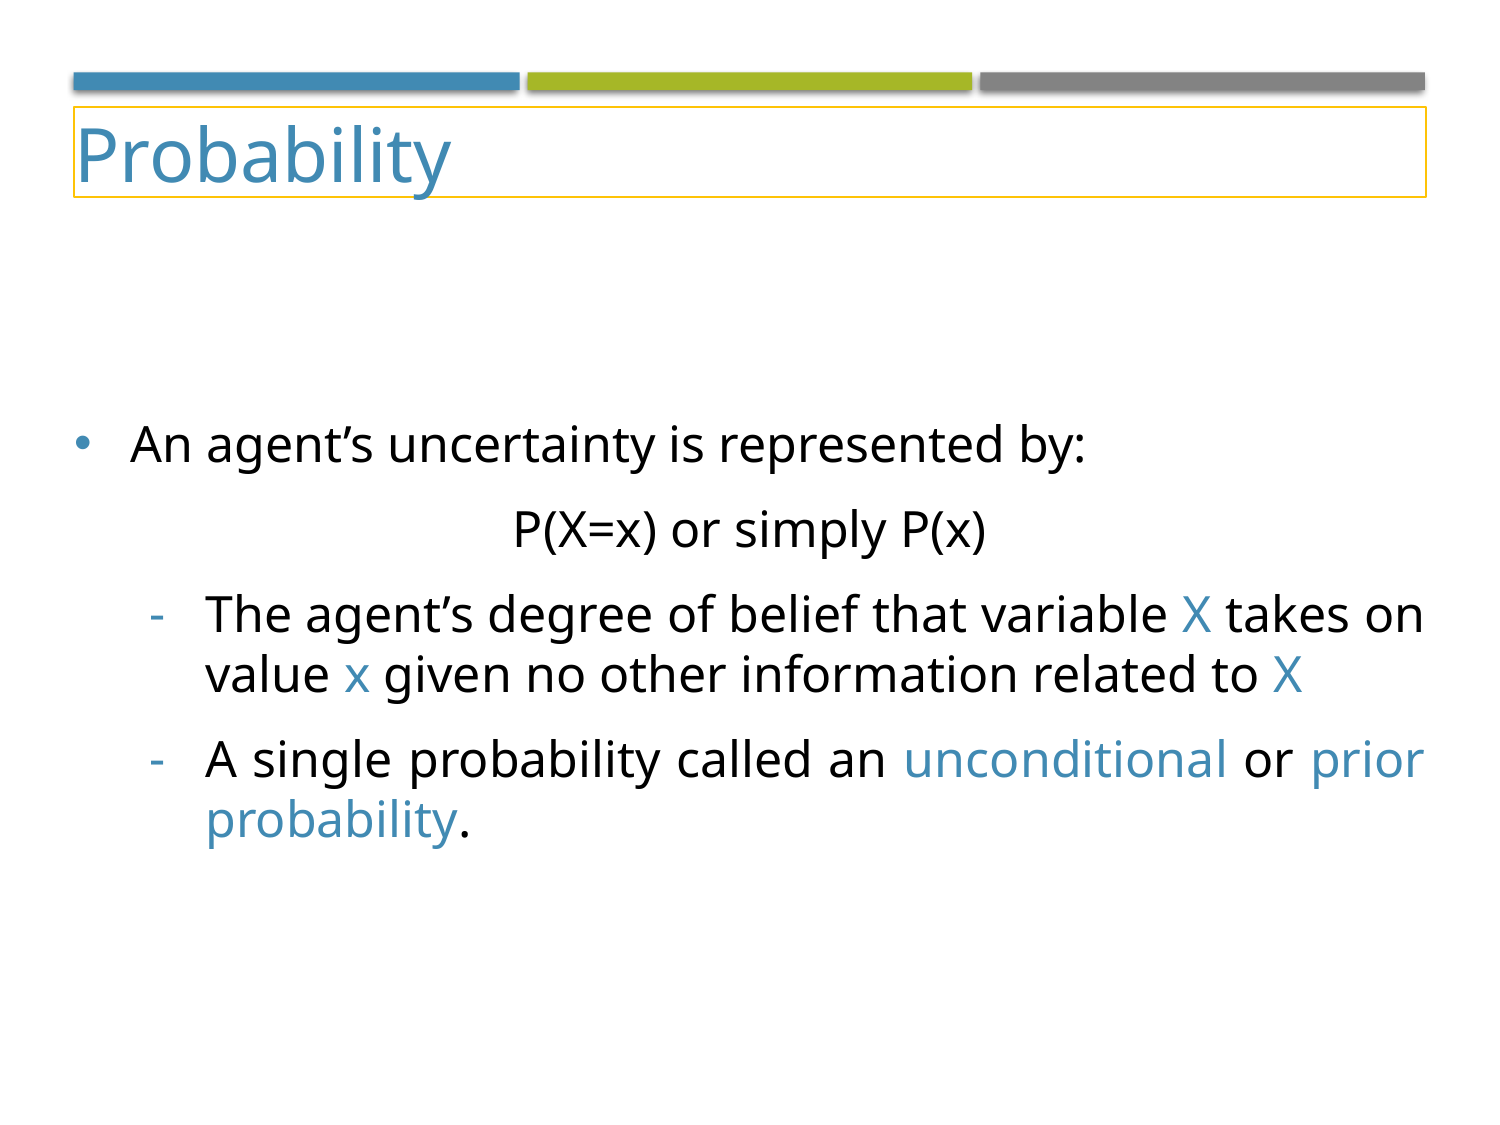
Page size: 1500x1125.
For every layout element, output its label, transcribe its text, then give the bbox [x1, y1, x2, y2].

text_box An agent’s uncertainty is represented by: P(X=x) or simply P(x) The agent’s degree of belief that variable X takes on value x given no other information related to X A single probability called an unconditional or prior probability. [74, 412, 1426, 848]
text_box Probability [74, 106, 1426, 198]
